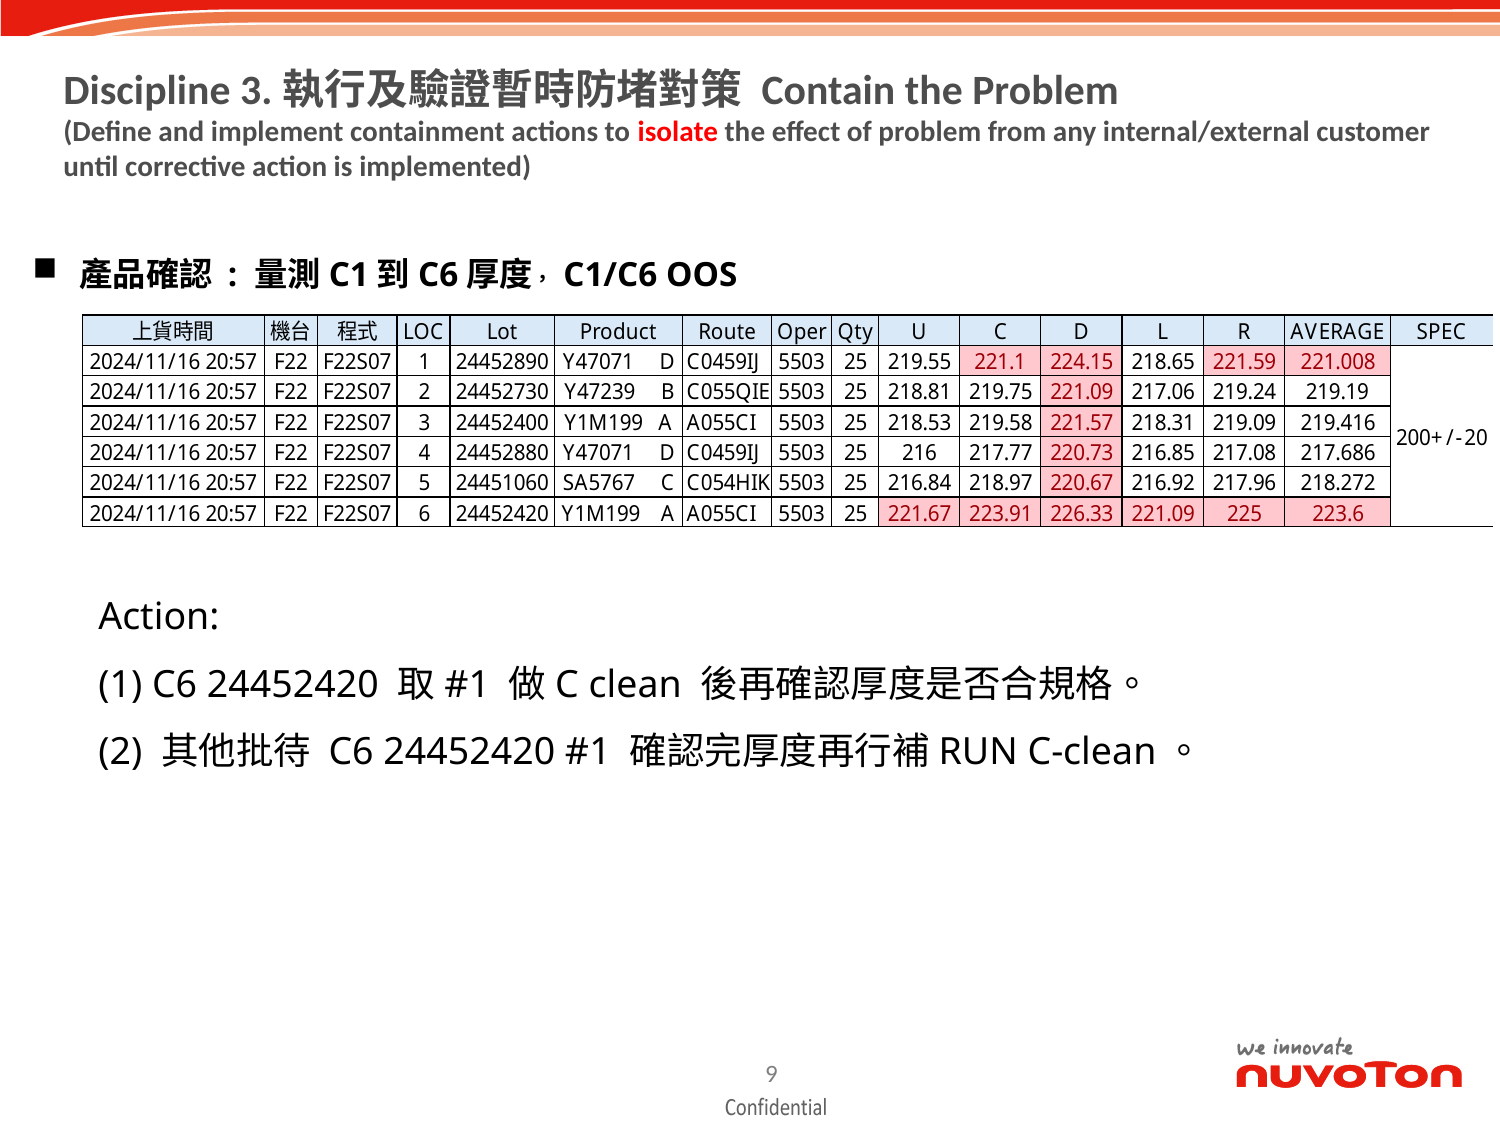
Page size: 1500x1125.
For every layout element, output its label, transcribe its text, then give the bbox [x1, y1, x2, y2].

title 產品確認 : 量測C1到C6厚度， C1/C6 OOS [17, 184, 1471, 401]
picture [0, 0, 1500, 1125]
slide_number 8 [596, 1042, 947, 1103]
text_box Action: (1) C6 24452420 取#1 做C clean 後再確認厚度是否合規格。 (2) 其他批待 C6 24452420 #1 確認完厚度再行補RUN C-clean。 [83, 562, 1247, 825]
text_box Discipline 3.執行及驗證暫時防堵對策 Contain the Problem (Define and implement containment actions to isolate the effect of problem from any internal/external customer until corrective action is implemented) [48, 55, 1481, 190]
